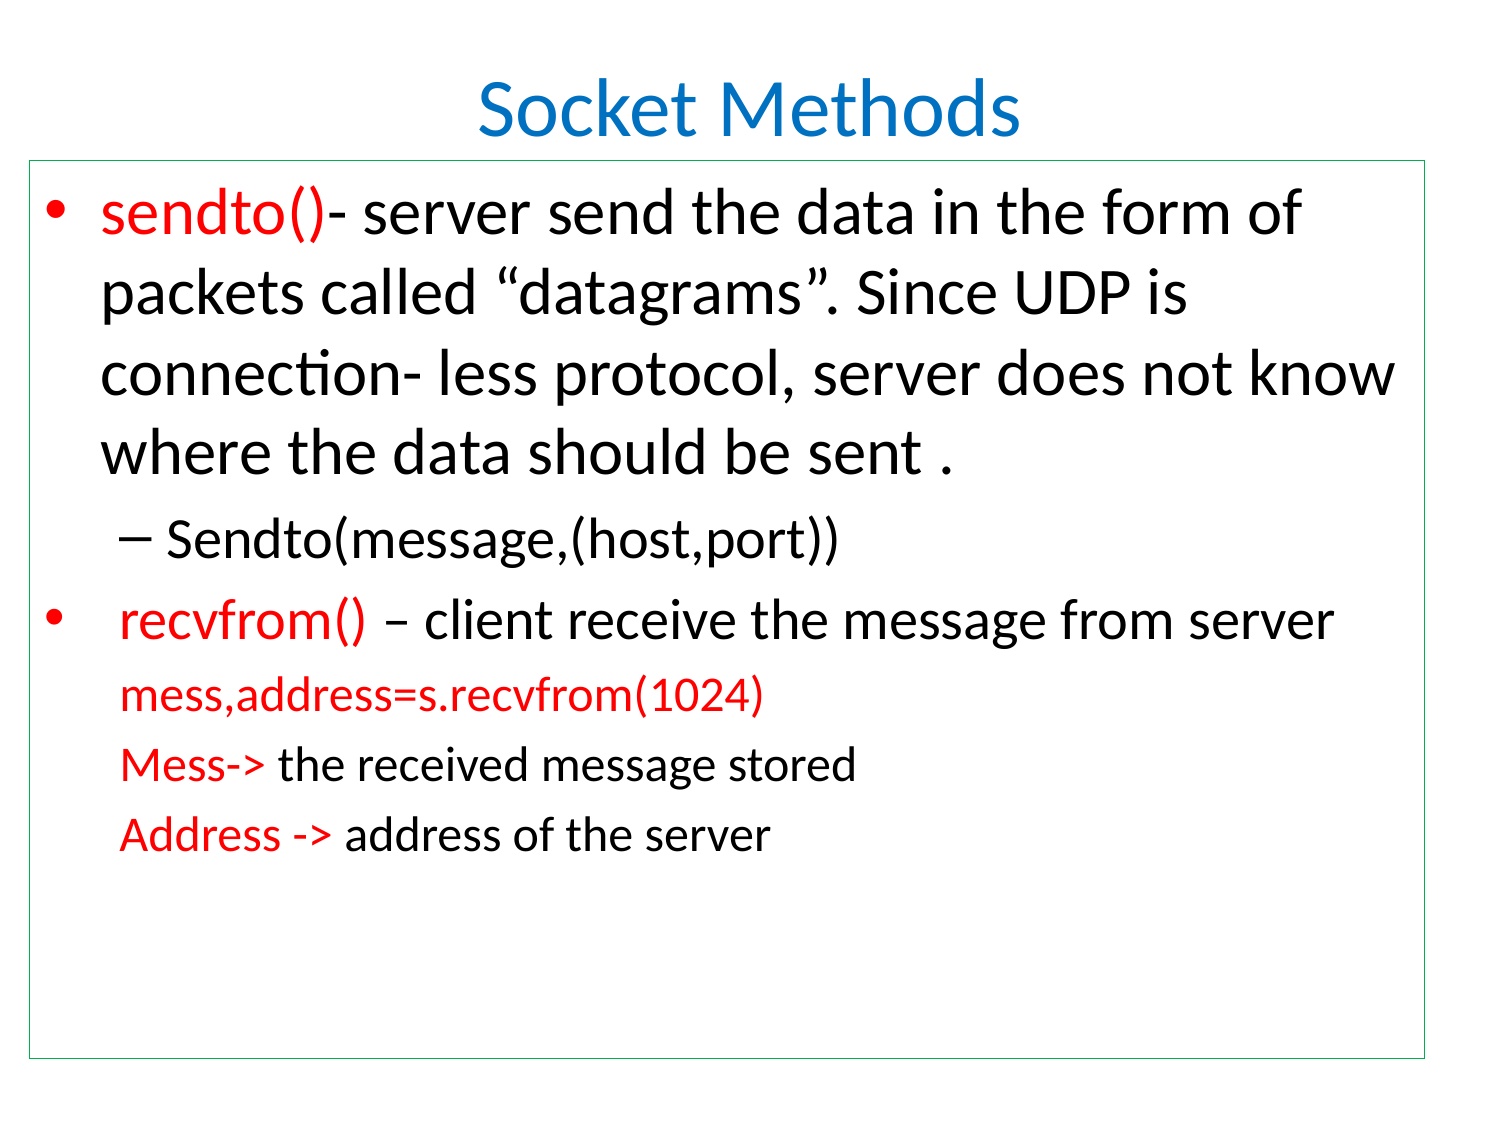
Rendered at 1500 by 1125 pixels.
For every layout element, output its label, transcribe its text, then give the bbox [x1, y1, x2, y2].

title Socket Methods [75, 45, 1425, 160]
list sendto()- server send the data in the form of packets called “datagrams”. Since UDP is connection- less protocol, server does not know where the data should be sent . Sendto(message,(host,port)) recvfrom() – client receive the message from server mess,address=s.recvfrom(1024) Mess-> the received message stored Address -> address of the server [29, 160, 1425, 1059]
